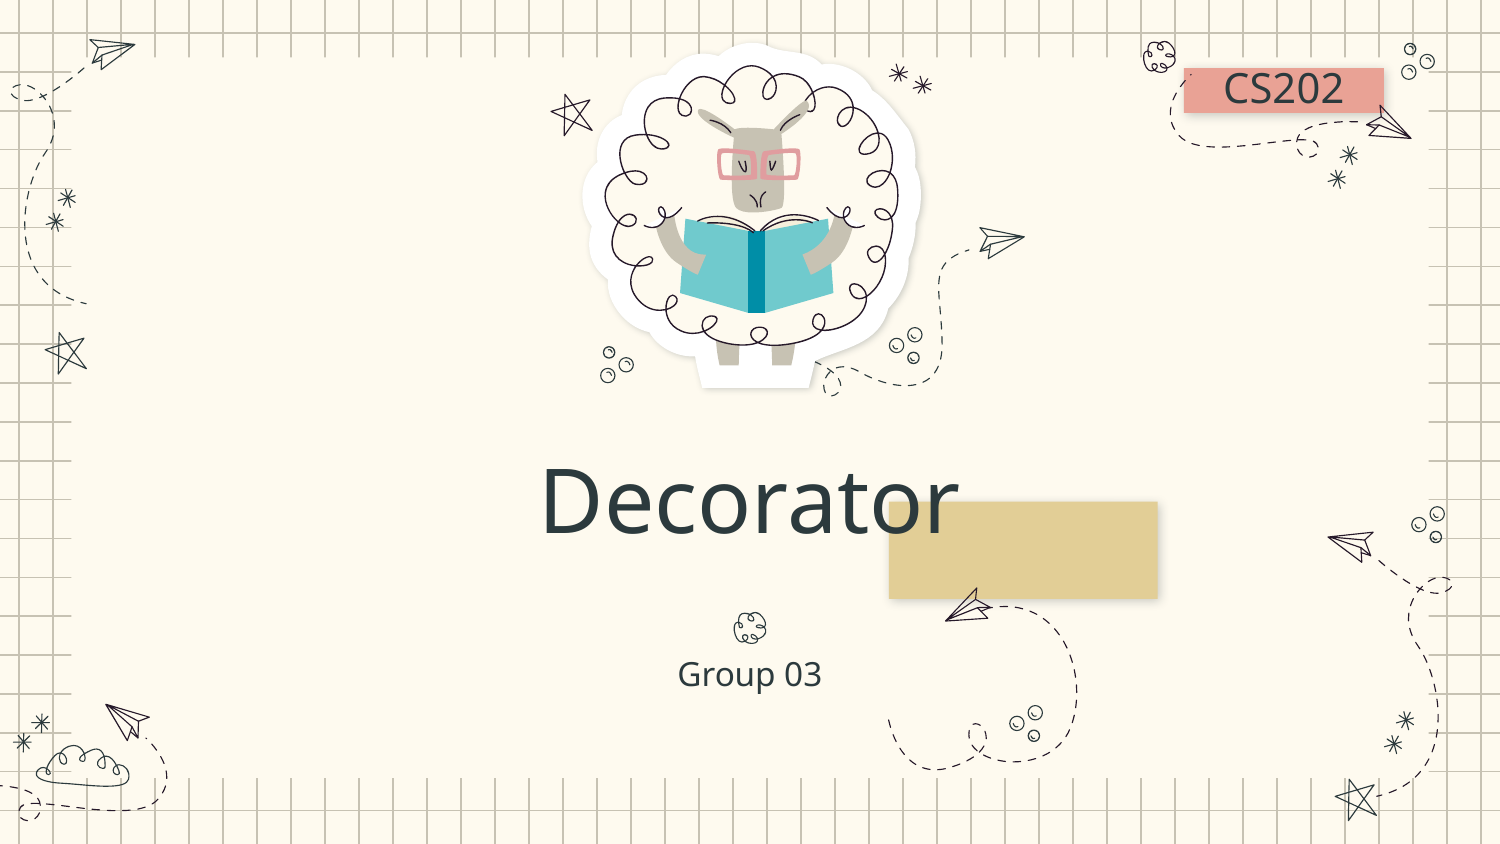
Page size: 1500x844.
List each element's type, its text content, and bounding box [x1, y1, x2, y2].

text_box [1083, 595, 1158, 599]
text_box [1142, 40, 1436, 190]
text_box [887, 587, 1078, 771]
text_box [733, 611, 767, 644]
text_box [550, 42, 1026, 397]
title Decorator [300, 414, 1200, 595]
subtitle Group 03 [450, 639, 882, 707]
